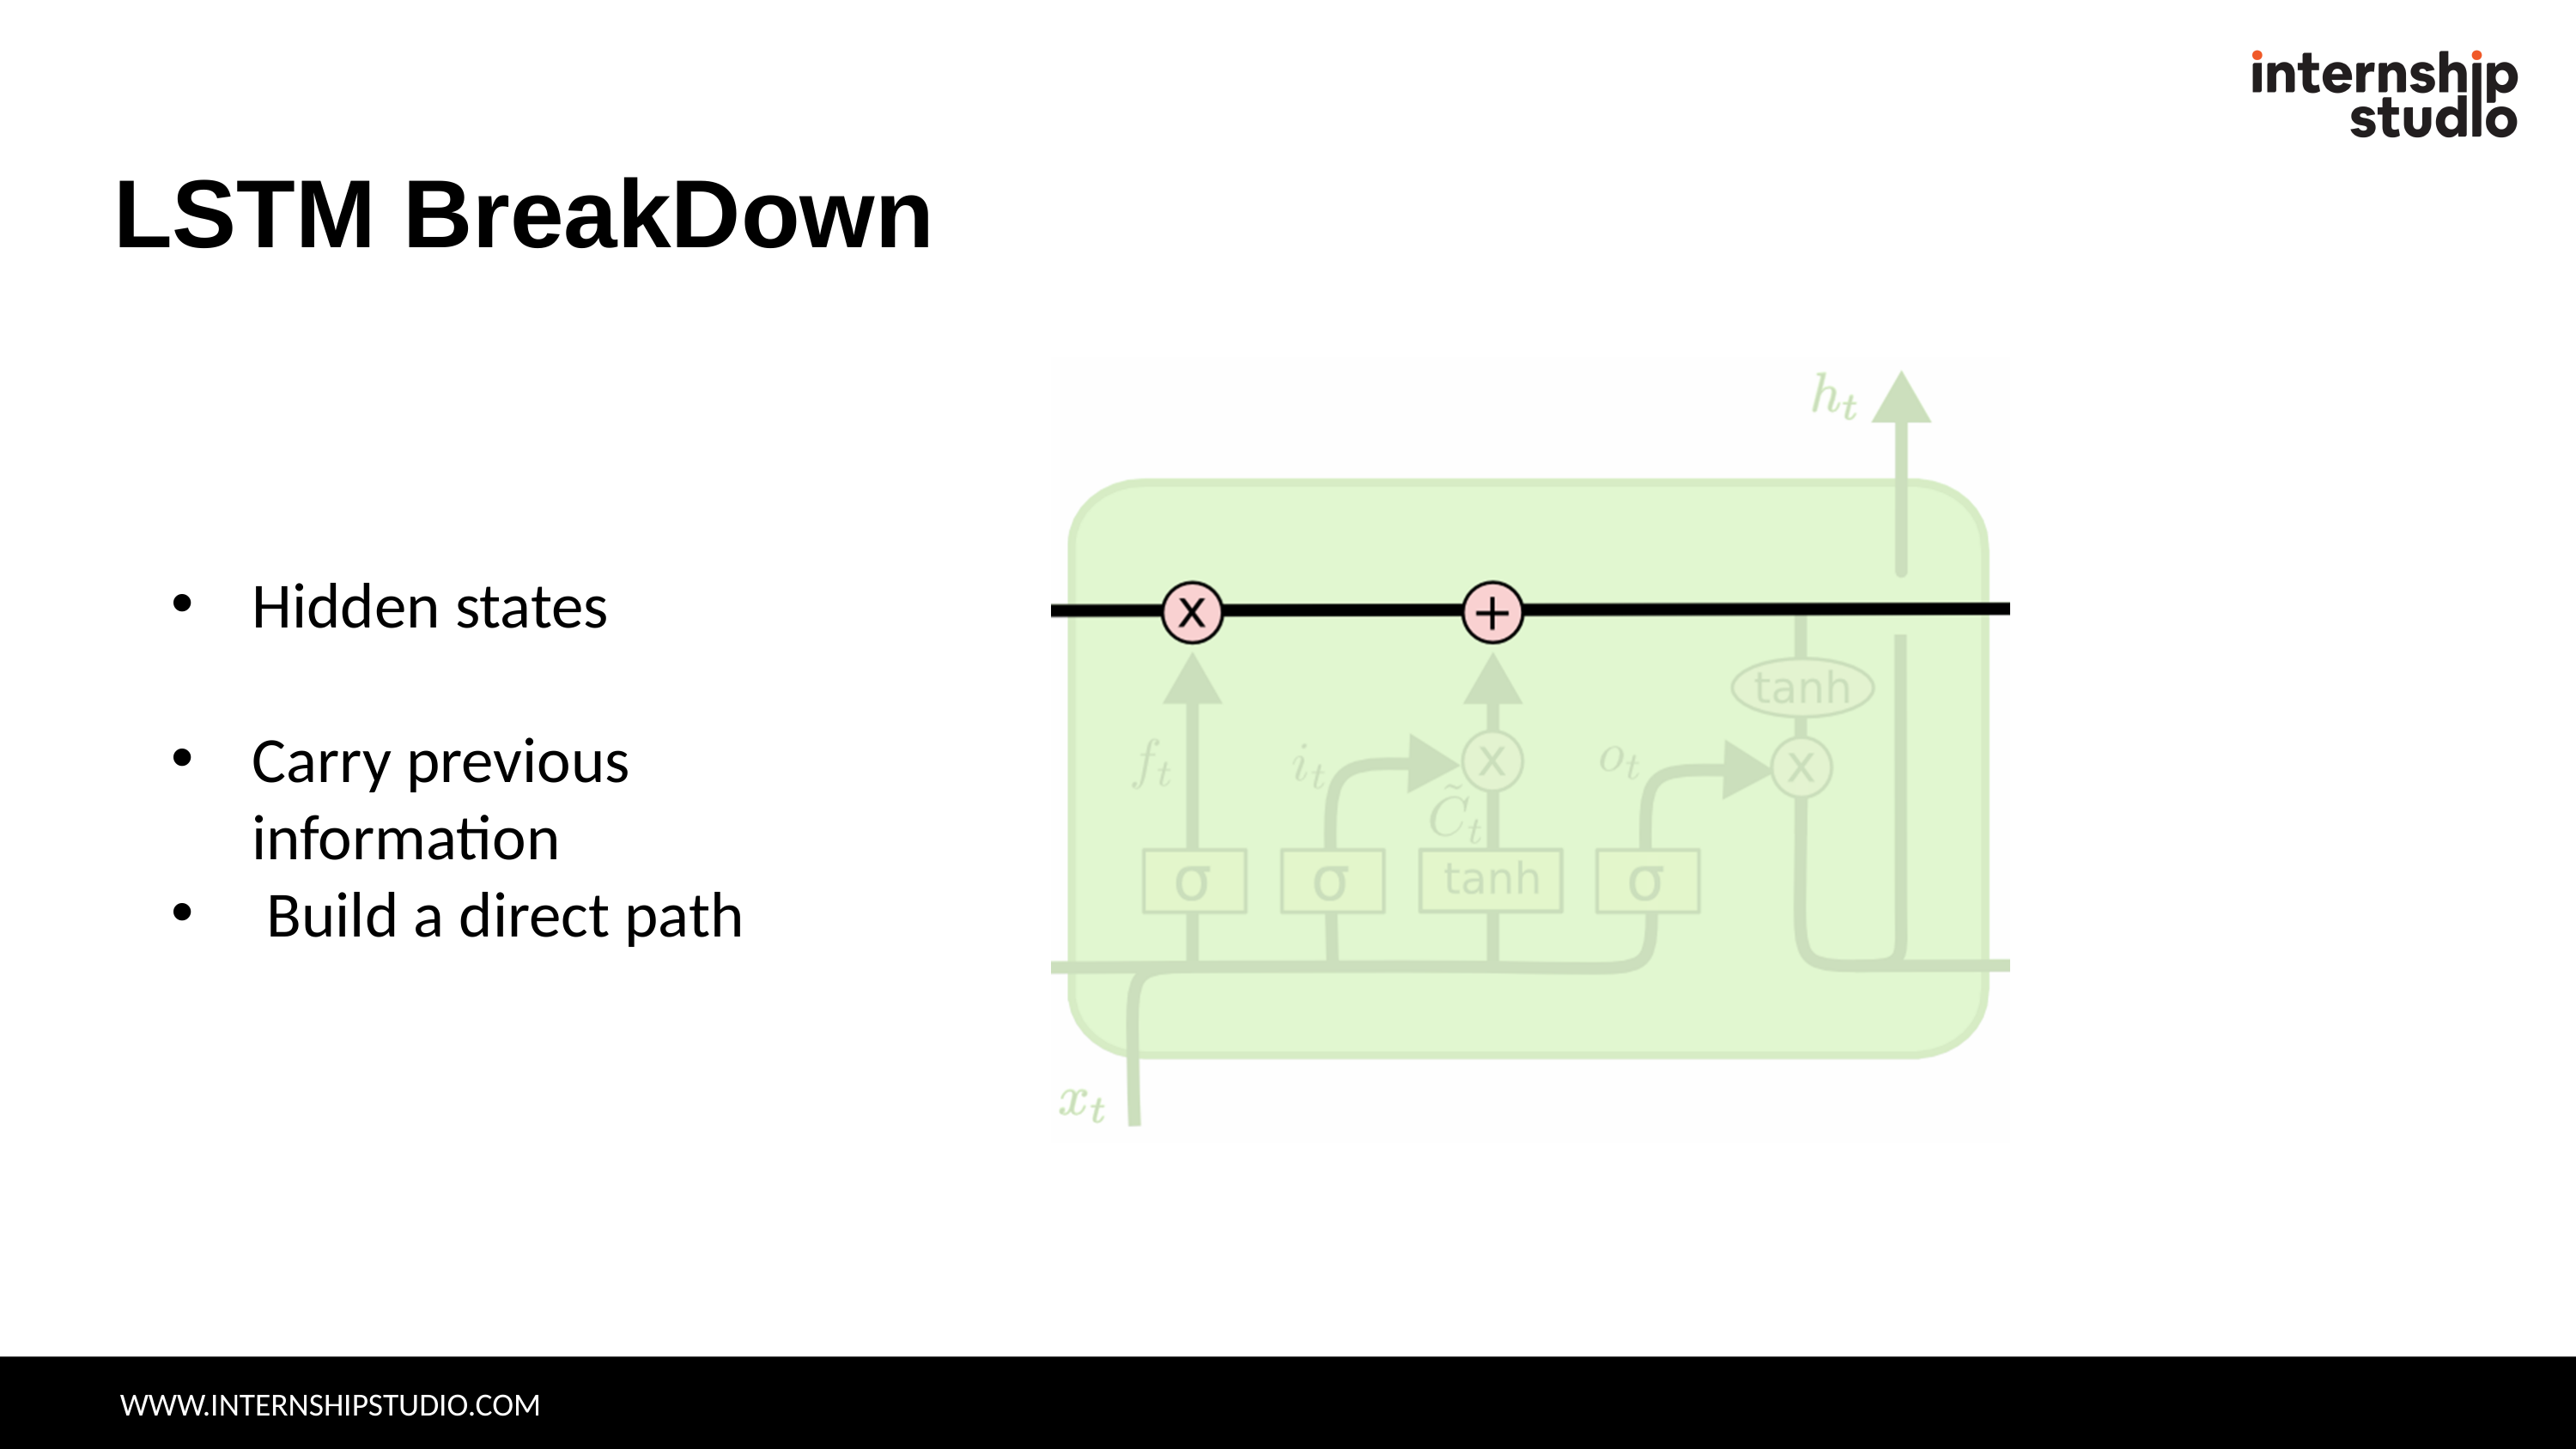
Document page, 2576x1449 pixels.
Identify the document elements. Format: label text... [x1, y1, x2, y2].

picture [1051, 357, 2010, 1144]
text_box [0, 1356, 2576, 1449]
text_box WWW.INTERNSHIPSTUDIO.COM [107, 1377, 708, 1429]
picture [2213, 33, 2529, 152]
text_box Hidden states Carry previous information Build a direct path [159, 557, 946, 957]
title LSTM BreakDown [88, 124, 2488, 287]
